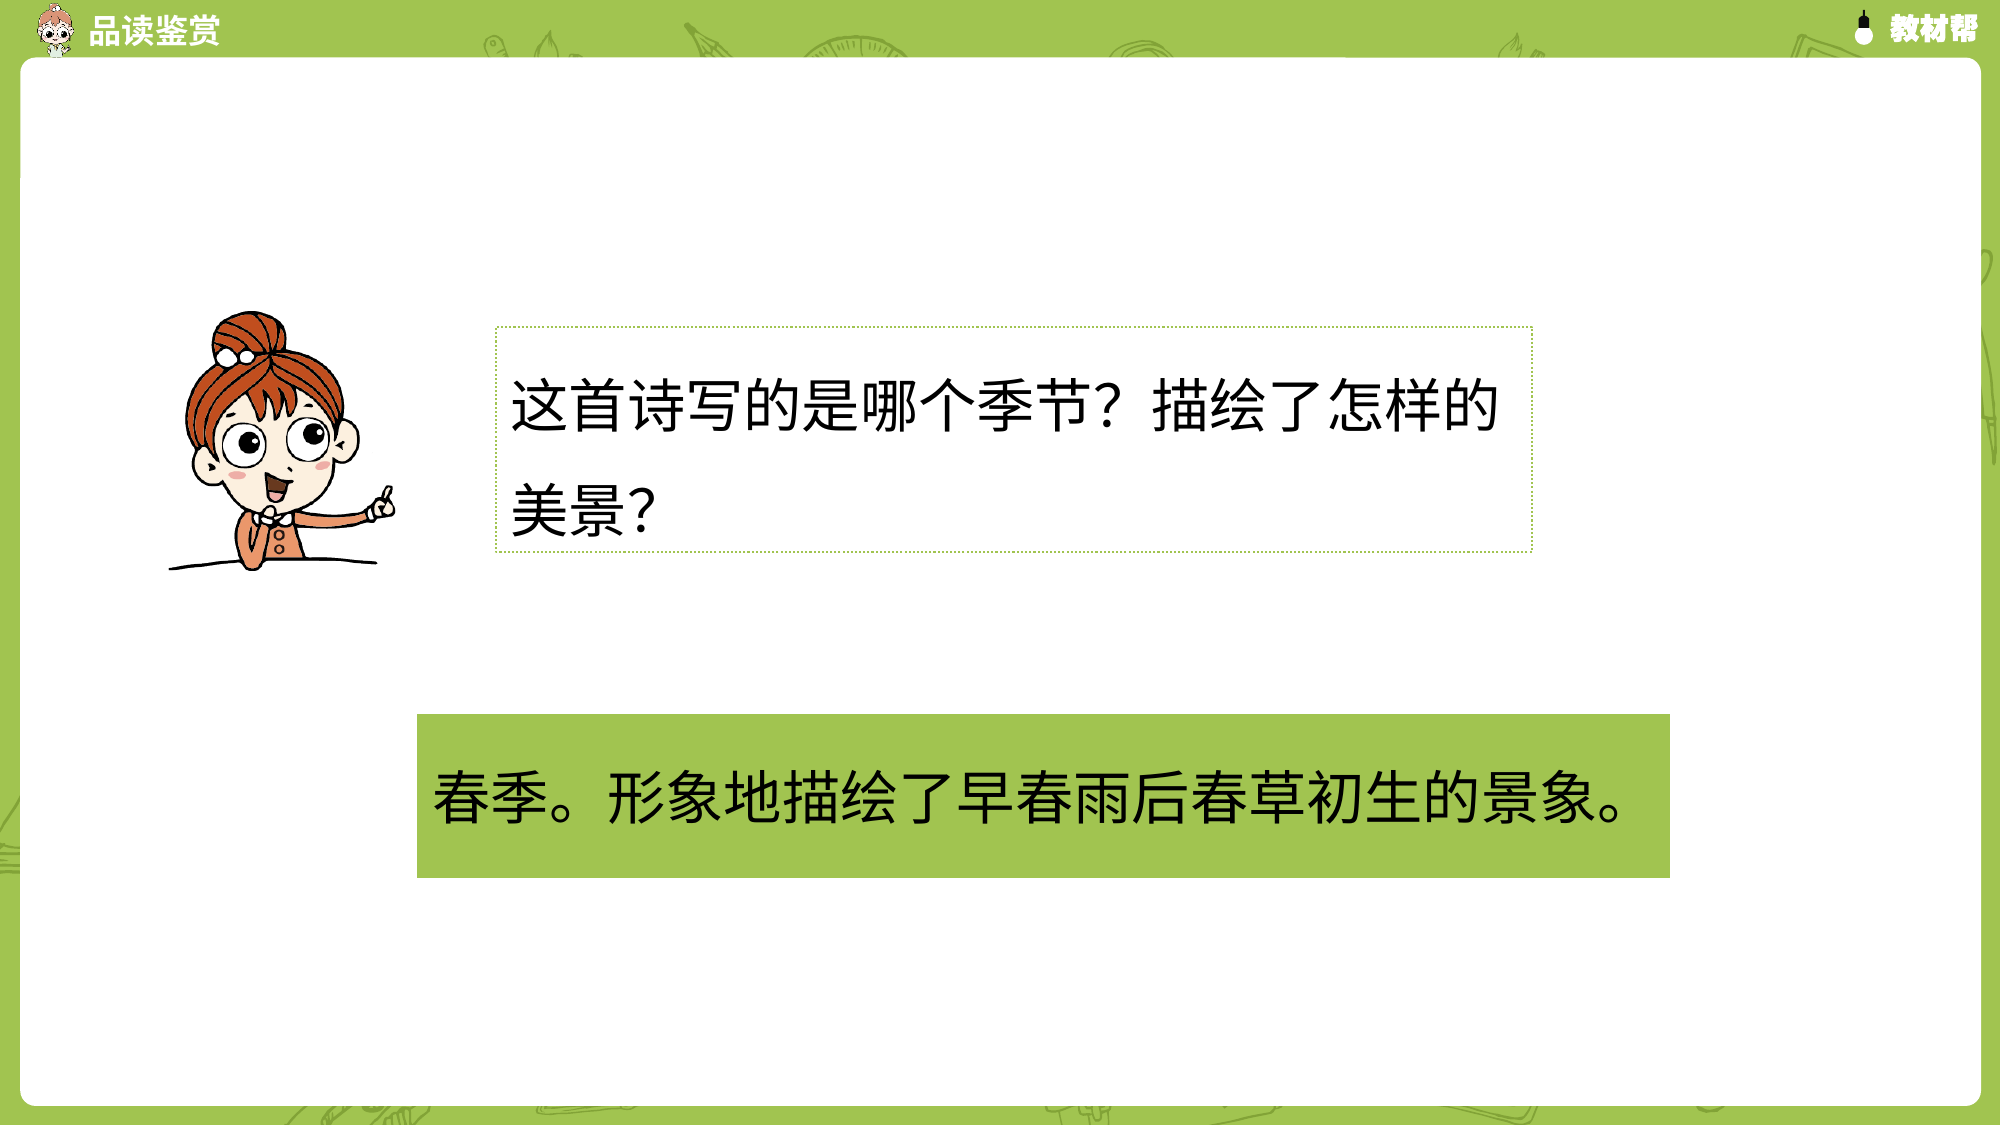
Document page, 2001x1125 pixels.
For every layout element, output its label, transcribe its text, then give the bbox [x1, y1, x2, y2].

text_box 春季。形象地描绘了早春雨后春草初生的景象。 [417, 714, 1670, 878]
picture [36, 1, 75, 58]
text_box 这首诗写的是哪个季节？描绘了怎样的美景？ [495, 327, 1533, 552]
picture [140, 311, 468, 571]
